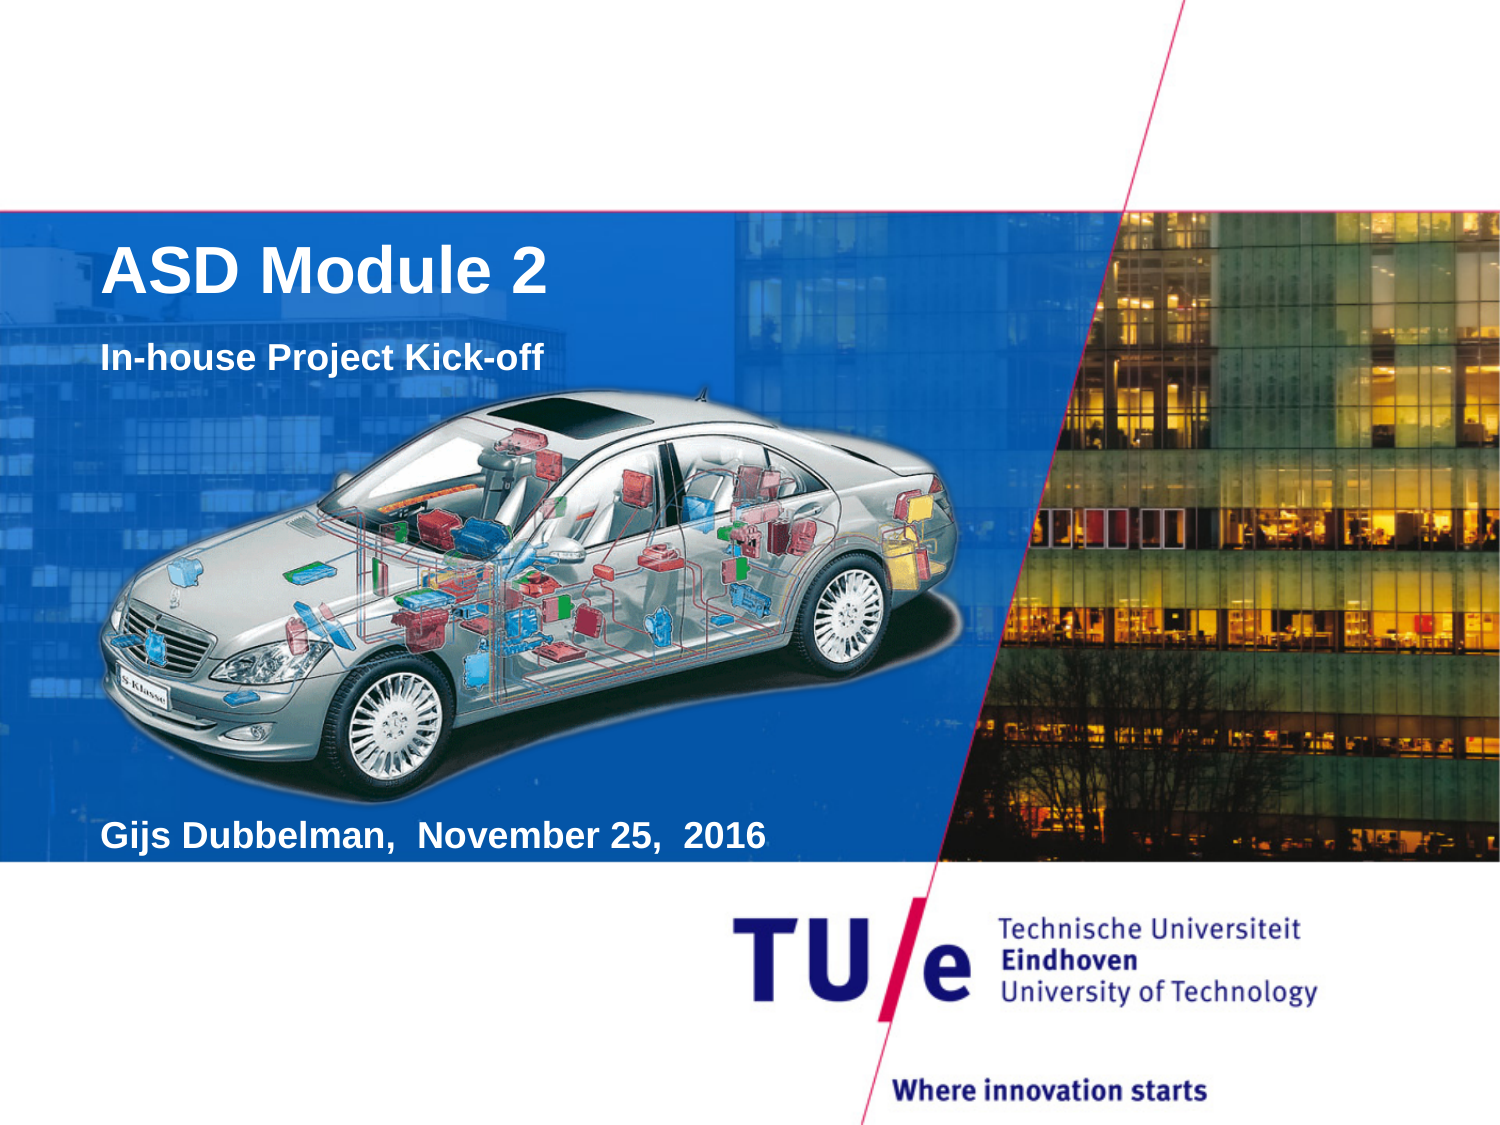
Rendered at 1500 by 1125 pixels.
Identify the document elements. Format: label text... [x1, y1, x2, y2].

title ASD Module 2 In-house Project Kick-off [100, 226, 1022, 468]
picture [0, 0, 1500, 1125]
